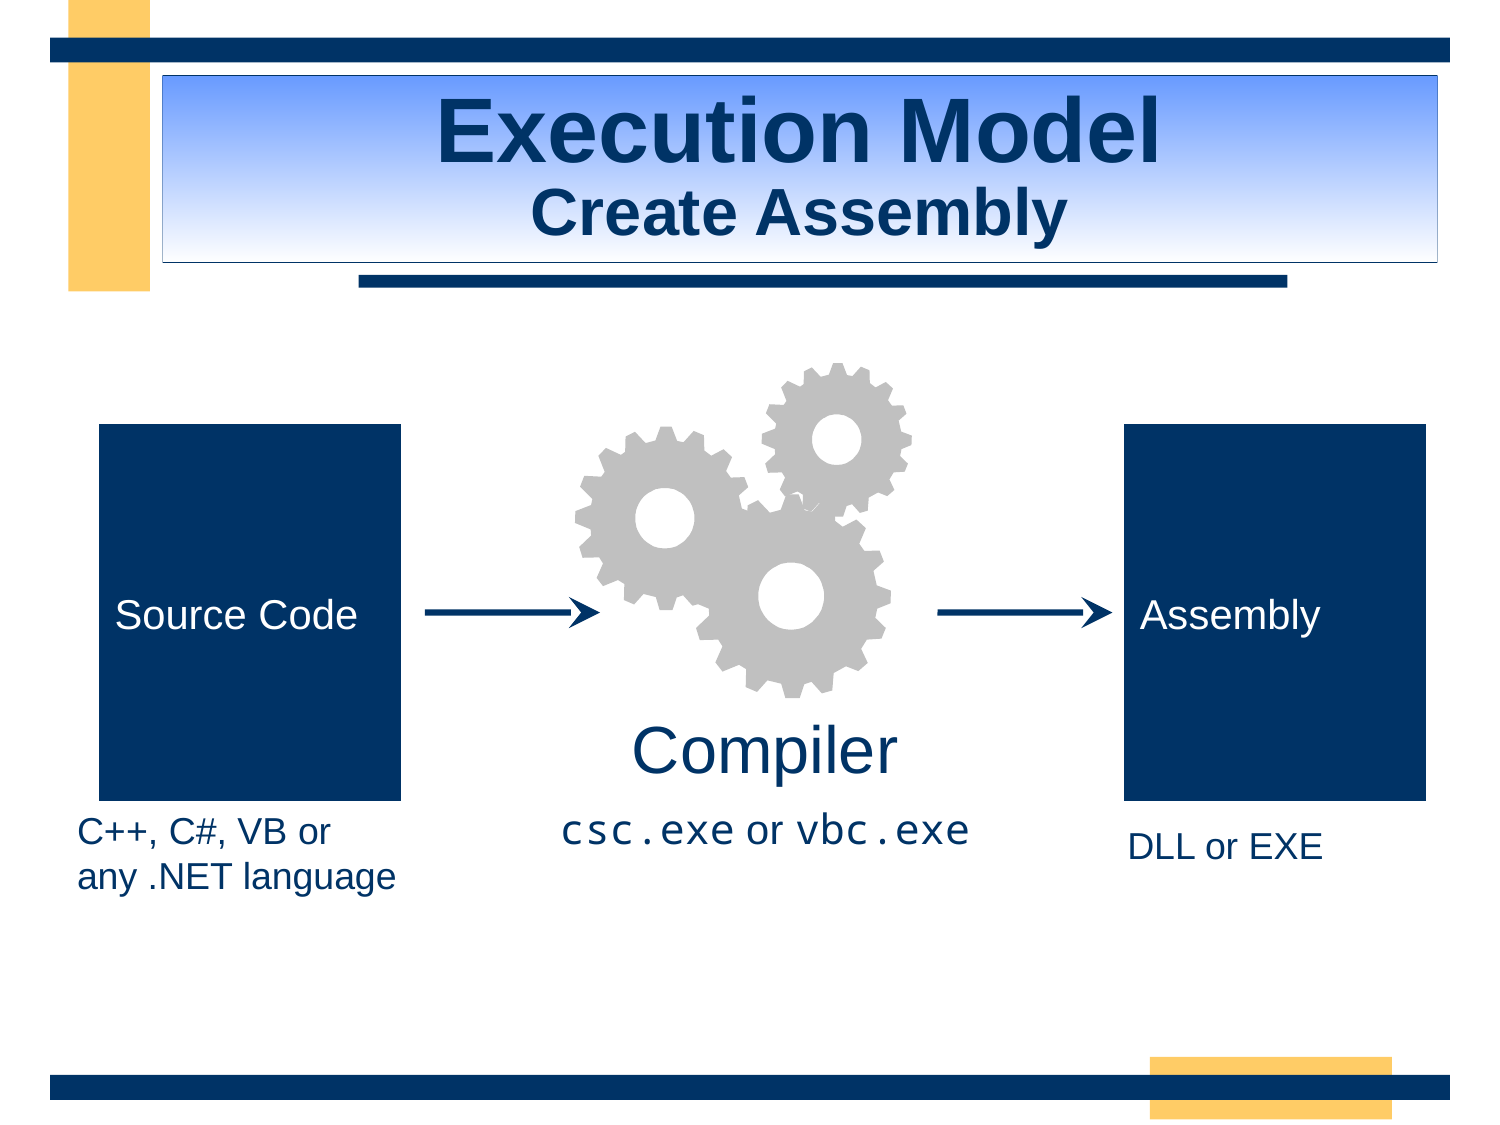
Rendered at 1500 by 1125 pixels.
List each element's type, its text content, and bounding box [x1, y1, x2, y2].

title Execution Model Create Assembly [162, 74, 1438, 263]
text_box csc.exe or vbc.exe [545, 795, 985, 861]
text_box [1112, 424, 1438, 876]
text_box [62, 424, 438, 906]
text_box [1091, 602, 1107, 623]
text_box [574, 362, 912, 698]
text_box Compiler [617, 704, 914, 795]
